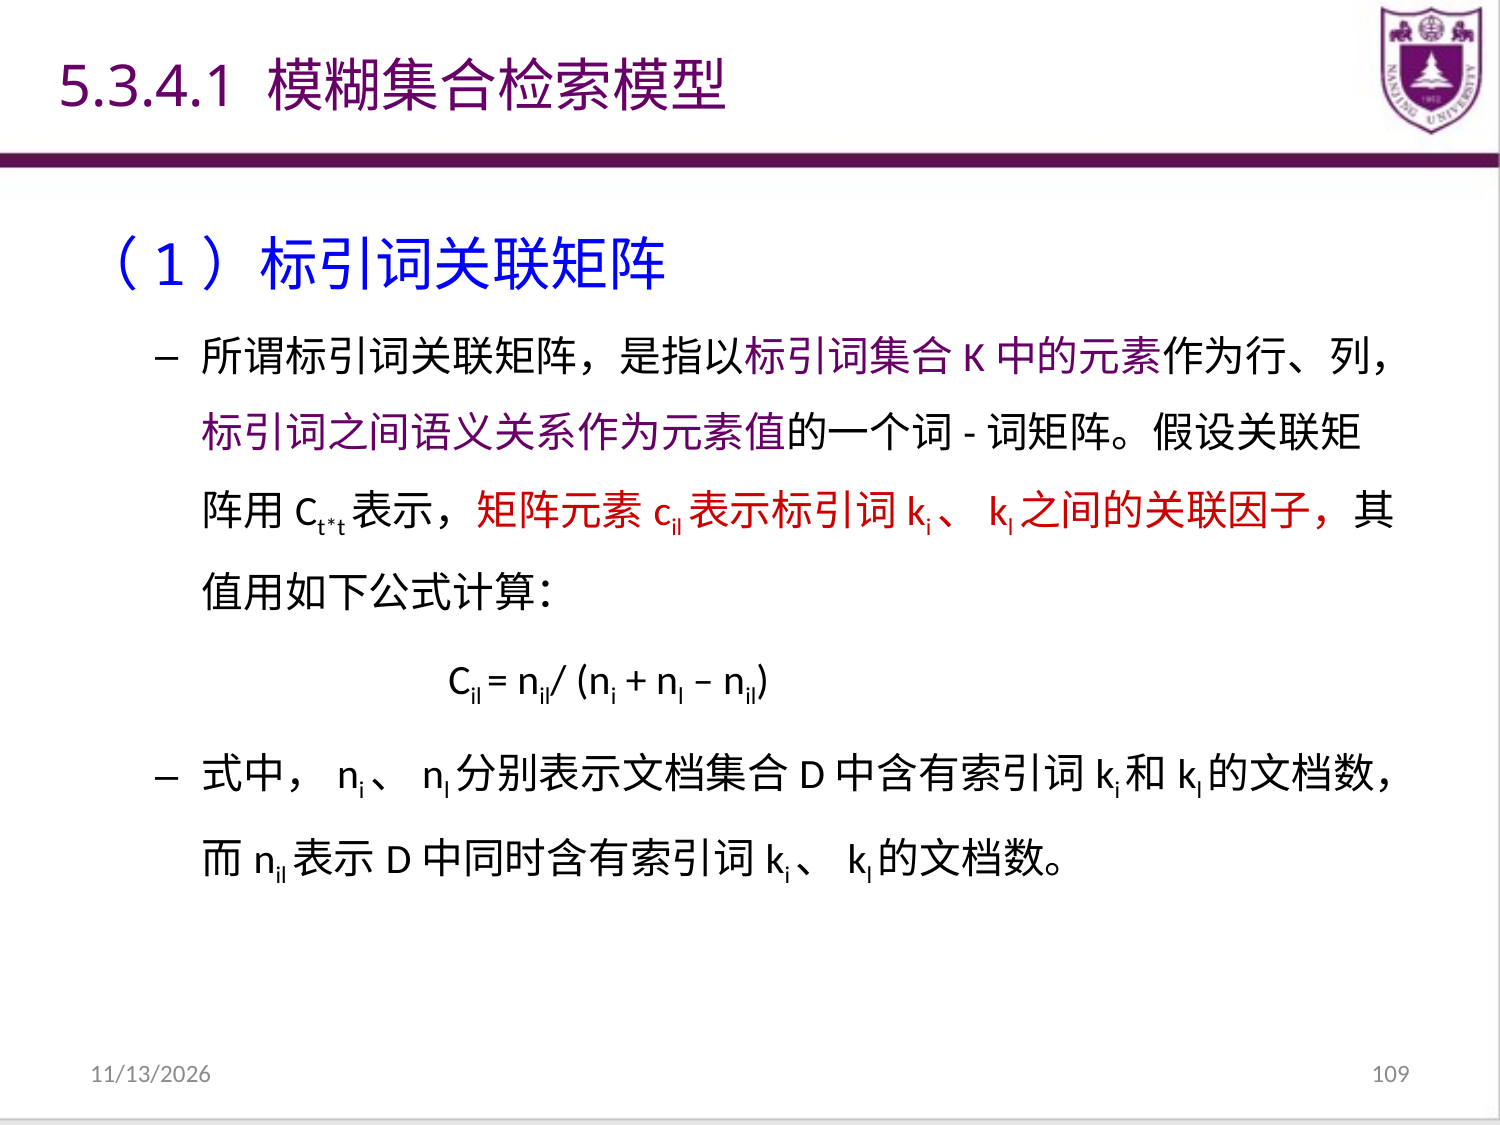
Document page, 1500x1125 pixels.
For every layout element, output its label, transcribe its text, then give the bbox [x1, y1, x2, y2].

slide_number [75, 1042, 425, 1103]
slide_number 109 [1074, 1042, 1425, 1103]
text_box 5.3.4.1 模糊集合检索模型 [43, 40, 744, 127]
list （1）标引词关联矩阵 所谓标引词关联矩阵，是指以标引词集合K中的元素作为行、列，标引词之间语义关系作为元素值的一个词-词矩阵。假设关联矩阵用Ct*t表示，矩阵元素cil表示标引词ki、kl之间的关联因子，其值用如下公式计算： Cil = nil/ (ni + nl – nil) 式中，ni、nl分别表示文档集合D中含有索引词ki和kl的文档数，而nil表示D中同时含有索引词ki、kl的文档数。 [64, 184, 1415, 927]
picture [0, 0, 1500, 1125]
